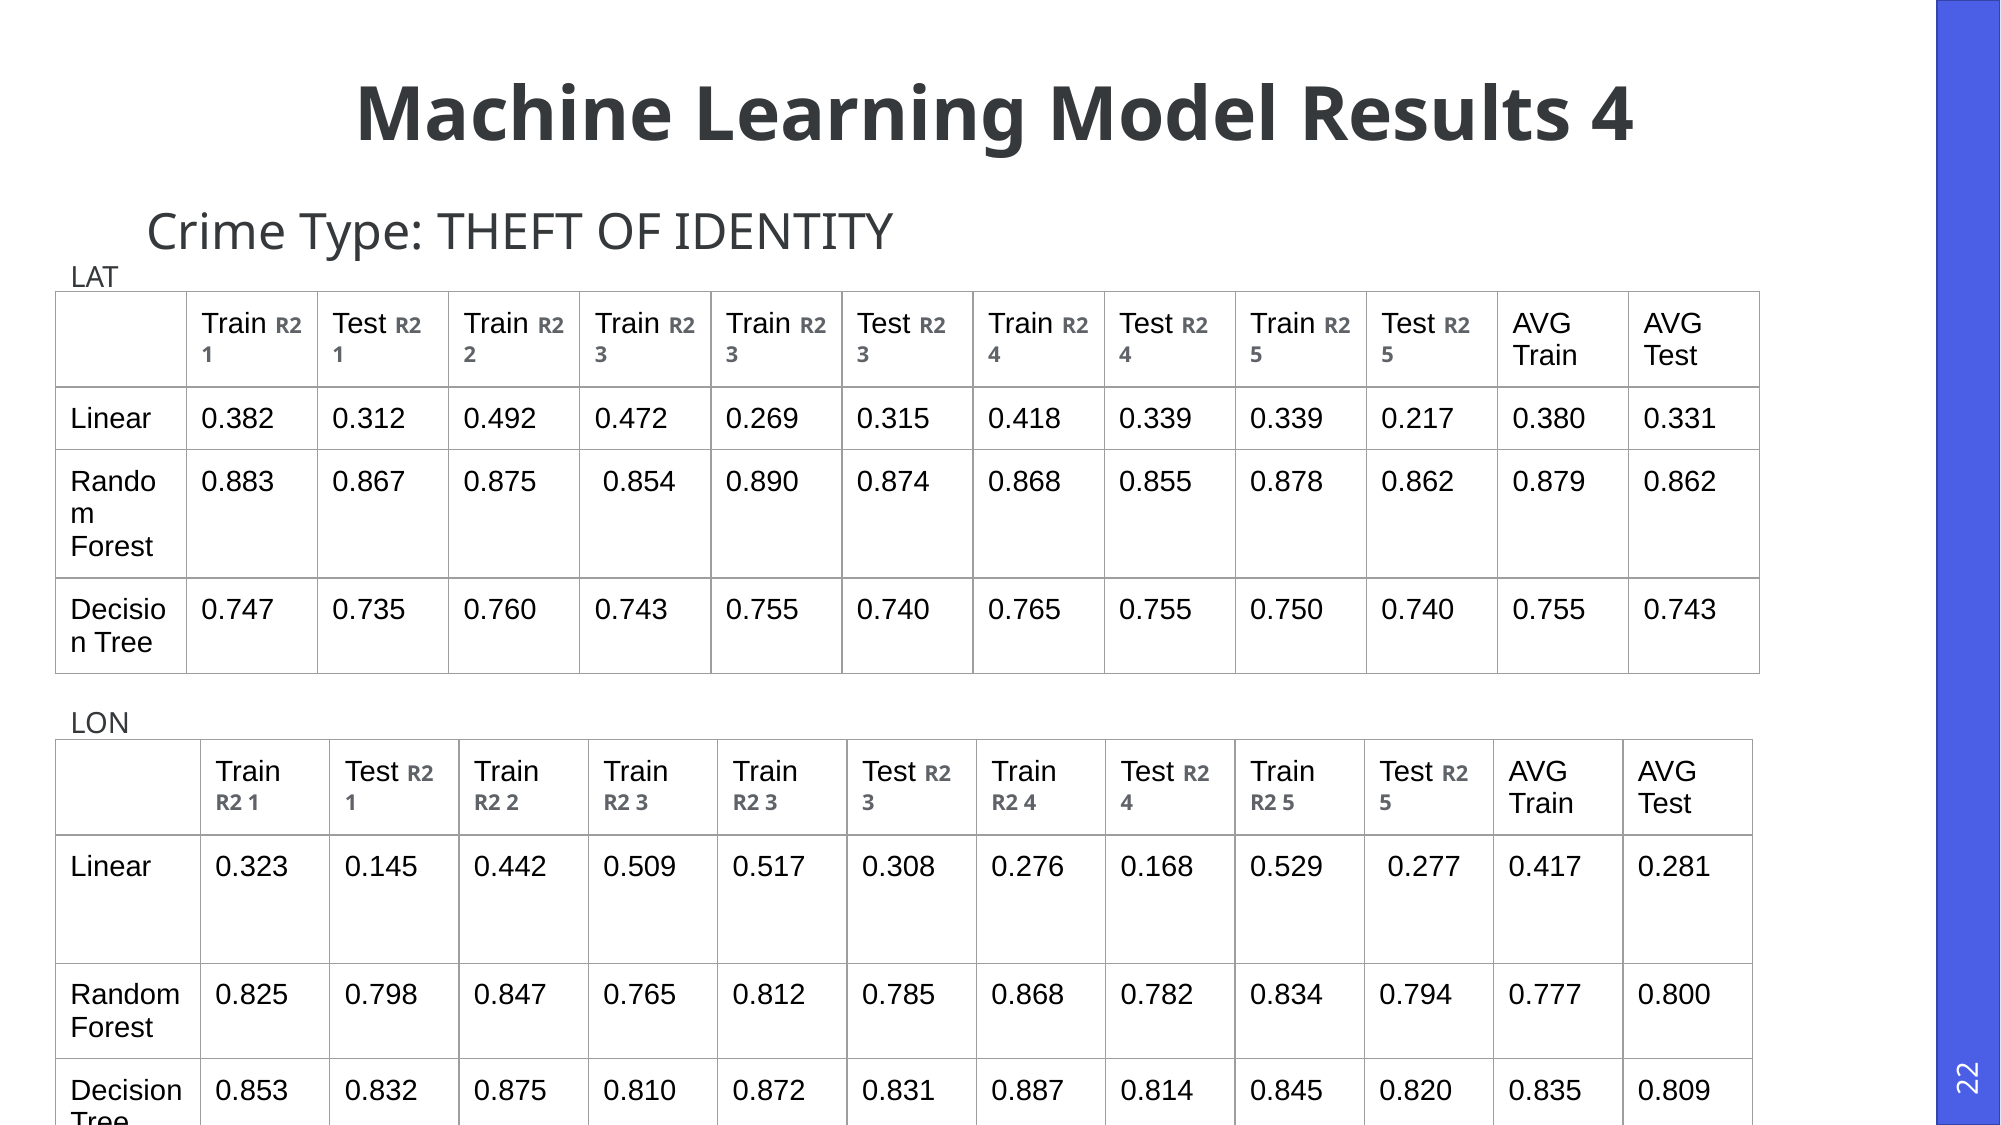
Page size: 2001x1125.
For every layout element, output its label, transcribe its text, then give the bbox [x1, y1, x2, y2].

table_cell 0.308 [848, 836, 976, 963]
text_box LON [55, 689, 626, 727]
slide_number ‹#› [1937, 1032, 2000, 1125]
table_cell 0.168 [1106, 836, 1234, 963]
table_header Test R2 3 [848, 740, 976, 834]
table_cell 0.517 [718, 836, 846, 963]
table_cell 0.890 [712, 450, 841, 577]
table_cell 0.800 [1624, 964, 1752, 1058]
table_cell 0.442 [460, 836, 588, 963]
table_cell 0.382 [187, 388, 317, 449]
table_cell 0.747 [187, 579, 317, 673]
table_header Train R2 5 [1236, 292, 1366, 386]
table_cell 0.845 [1236, 1059, 1364, 1125]
table_cell 0.765 [974, 579, 1104, 673]
table_header Train R2 4 [974, 292, 1104, 386]
table_cell 0.277 [1365, 836, 1493, 963]
table_cell 0.529 [1236, 836, 1364, 963]
table_cell 0.217 [1367, 388, 1497, 449]
table_cell 0.810 [589, 1059, 717, 1125]
table_cell 0.339 [1105, 388, 1235, 449]
table_cell 0.492 [449, 388, 579, 449]
table_cell 0.417 [1494, 836, 1622, 963]
table_cell 0.854 [580, 450, 710, 577]
table_header AVG Train [1498, 292, 1628, 386]
table_cell 0.862 [1629, 450, 1759, 577]
table_cell 0.868 [974, 450, 1104, 577]
table_cell 0.782 [1106, 964, 1234, 1058]
table_cell 0.777 [1494, 964, 1622, 1058]
table_cell 0.875 [460, 1059, 588, 1125]
table_cell 0.740 [1367, 579, 1497, 673]
table_cell 0.887 [977, 1059, 1105, 1125]
table_header [56, 740, 200, 834]
table_header Train R2 3 [718, 740, 846, 834]
table_header Train R2 2 [449, 292, 579, 386]
table_cell 0.847 [460, 964, 588, 1058]
table_cell 0.331 [1629, 388, 1759, 449]
table_cell 0.269 [712, 388, 841, 449]
table_cell 0.418 [974, 388, 1104, 449]
table_cell 0.323 [201, 836, 329, 963]
table_cell 0.862 [1367, 450, 1497, 577]
table_header Test R2 4 [1106, 740, 1234, 834]
table_cell Decision Tree [56, 579, 186, 673]
table_cell Random Forest [56, 964, 200, 1058]
table_header Test R2 5 [1367, 292, 1497, 386]
table_cell 0.798 [330, 964, 458, 1058]
table_header [56, 292, 186, 386]
table_cell 0.509 [589, 836, 717, 963]
table_cell 0.831 [848, 1059, 976, 1125]
table_cell 0.875 [449, 450, 579, 577]
table_cell 0.825 [201, 964, 329, 1058]
table_cell 0.814 [1106, 1059, 1234, 1125]
table_cell Decision Tree [56, 1059, 200, 1125]
table_cell Random Forest [56, 450, 186, 577]
table_cell 0.755 [1105, 579, 1235, 673]
table_header Train R2 3 [712, 292, 841, 386]
table_cell 0.472 [580, 388, 710, 449]
table_header Train R2 4 [977, 740, 1105, 834]
table_cell 0.872 [718, 1059, 846, 1125]
list Crime Type: THEFT OF IDENTITY [146, 169, 1807, 321]
table_cell Linear [56, 388, 186, 449]
table_cell 0.755 [712, 579, 841, 673]
table_cell 0.879 [1498, 450, 1628, 577]
table_cell 0.281 [1624, 836, 1752, 963]
table_cell 0.740 [843, 579, 972, 673]
table_cell 0.380 [1498, 388, 1628, 449]
table_header AVG Test [1624, 740, 1752, 834]
table_cell 0.743 [1629, 579, 1759, 673]
table_header Test R2 1 [318, 292, 448, 386]
table_cell 0.765 [589, 964, 717, 1058]
table_cell Linear [56, 836, 200, 963]
table_cell 0.835 [1494, 1059, 1622, 1125]
table_header Train R2 2 [460, 740, 588, 834]
table_cell 0.878 [1236, 450, 1366, 577]
table_cell 0.883 [187, 450, 317, 577]
table_cell 0.760 [449, 579, 579, 673]
table_cell 0.315 [843, 388, 972, 449]
table_header Test R2 5 [1365, 740, 1493, 834]
table_cell 0.867 [318, 450, 448, 577]
table_cell 0.809 [1624, 1059, 1752, 1125]
table_cell 0.750 [1236, 579, 1366, 673]
table_header Test R2 3 [843, 292, 972, 386]
table_cell 0.312 [318, 388, 448, 449]
title Machine Learning Model Results 4 [107, 143, 1883, 251]
table_cell 0.145 [330, 836, 458, 963]
table_cell 0.820 [1365, 1059, 1493, 1125]
table_cell 0.855 [1105, 450, 1235, 577]
table_cell 0.276 [977, 836, 1105, 963]
text_box LAT [55, 243, 626, 281]
table_cell 0.339 [1236, 388, 1366, 449]
table_cell 0.832 [330, 1059, 458, 1125]
table_cell 0.794 [1365, 964, 1493, 1058]
table_header Test R2 4 [1105, 292, 1235, 386]
table_header Train R2 1 [201, 740, 329, 834]
table_cell 0.755 [1498, 579, 1628, 673]
table_cell 0.743 [580, 579, 710, 673]
table_cell 0.735 [318, 579, 448, 673]
table_header Train R2 1 [187, 292, 317, 386]
table_cell 0.868 [977, 964, 1105, 1058]
table_cell 0.874 [843, 450, 972, 577]
table_cell 0.853 [201, 1059, 329, 1125]
table_header Train R2 5 [1236, 740, 1364, 834]
table_header Test R2 1 [330, 740, 458, 834]
table_cell 0.785 [848, 964, 976, 1058]
table_header Train R2 3 [589, 740, 717, 834]
table_cell 0.834 [1236, 964, 1364, 1058]
table_header AVG Test [1629, 292, 1759, 386]
table_header AVG Train [1494, 740, 1622, 834]
table_cell 0.812 [718, 964, 846, 1058]
table_header Train R2 3 [580, 292, 710, 386]
